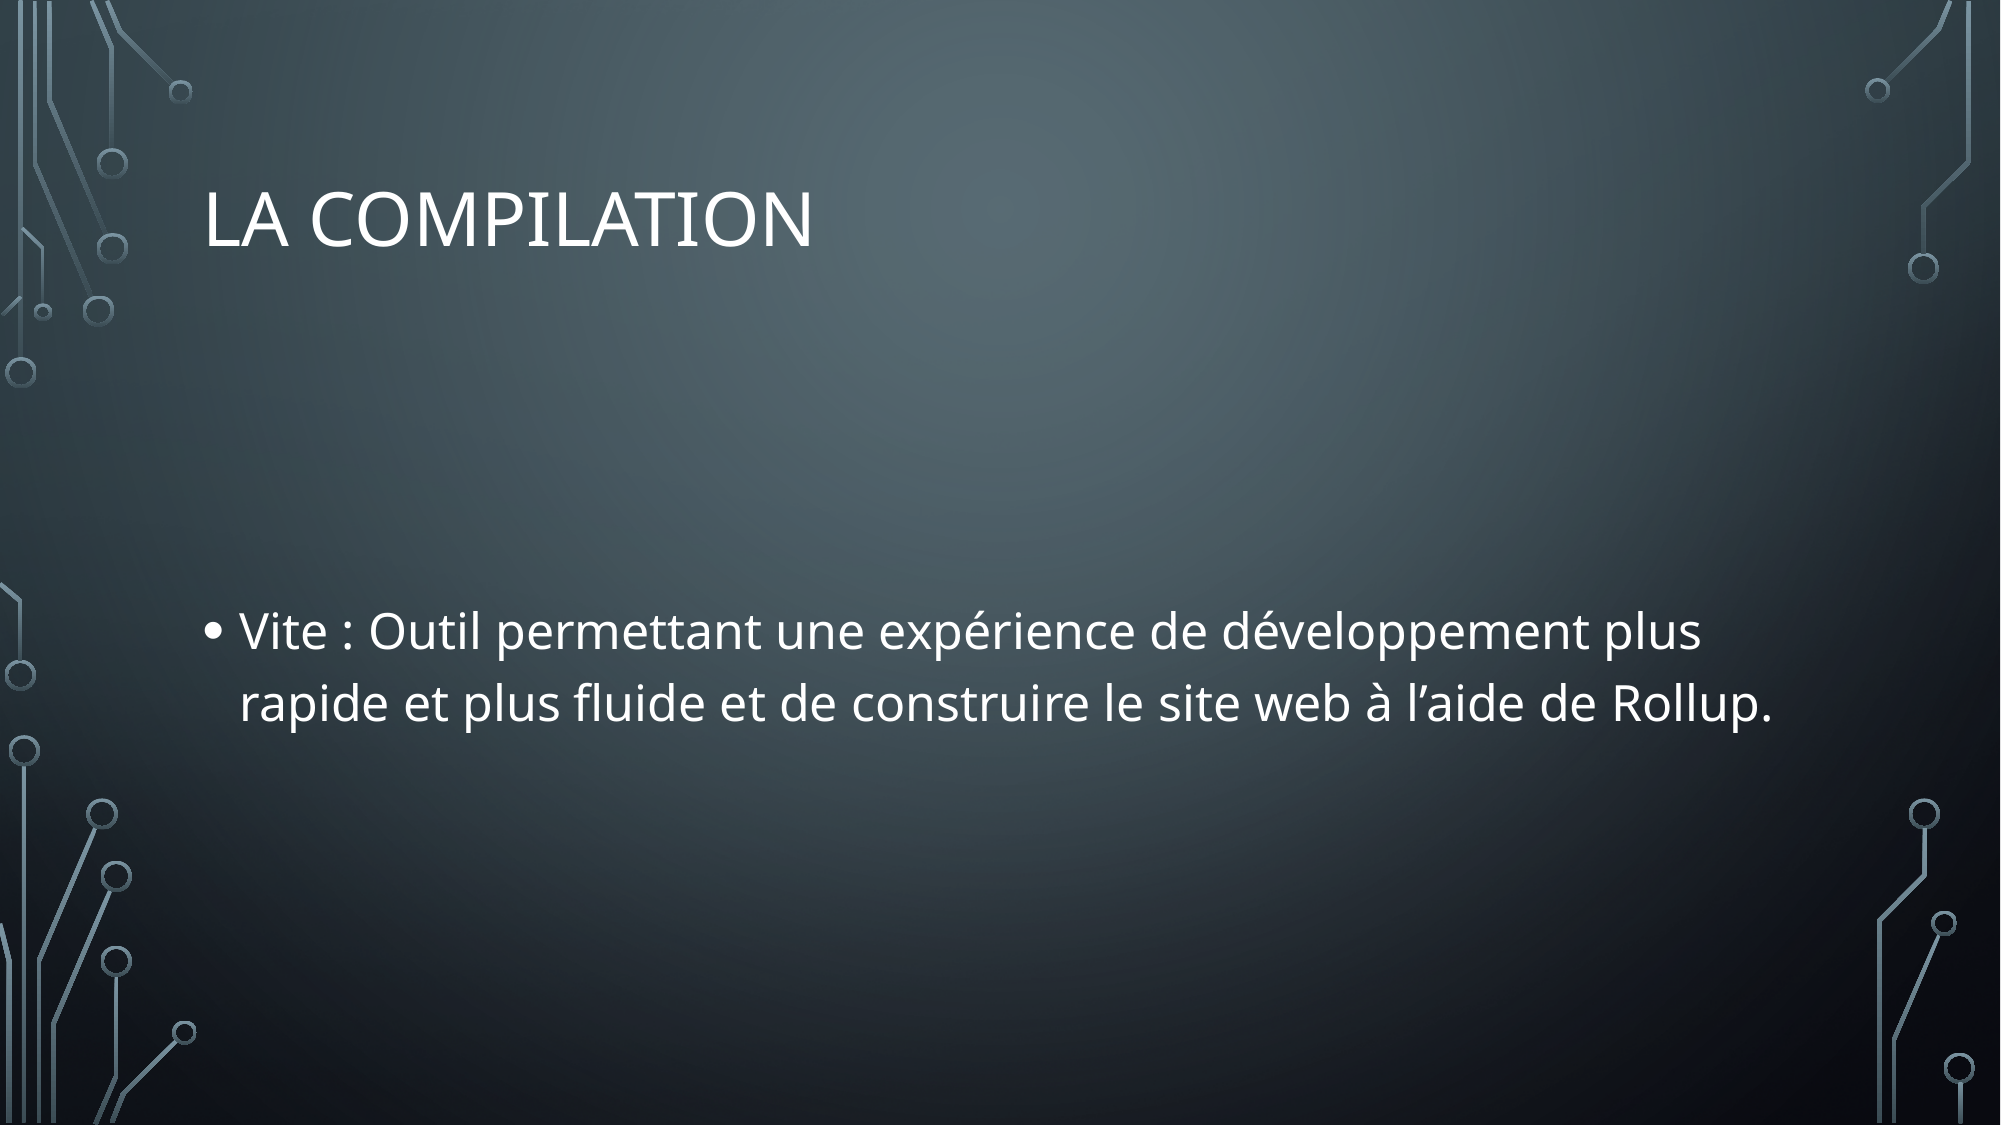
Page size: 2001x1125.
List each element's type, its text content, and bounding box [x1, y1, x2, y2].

title La compilation [187, 101, 1813, 344]
list Vite : Outil permettant une expérience de développement plus rapide et plus fluide et de construire le site web à l’aide de Rollup. [187, 369, 1813, 950]
